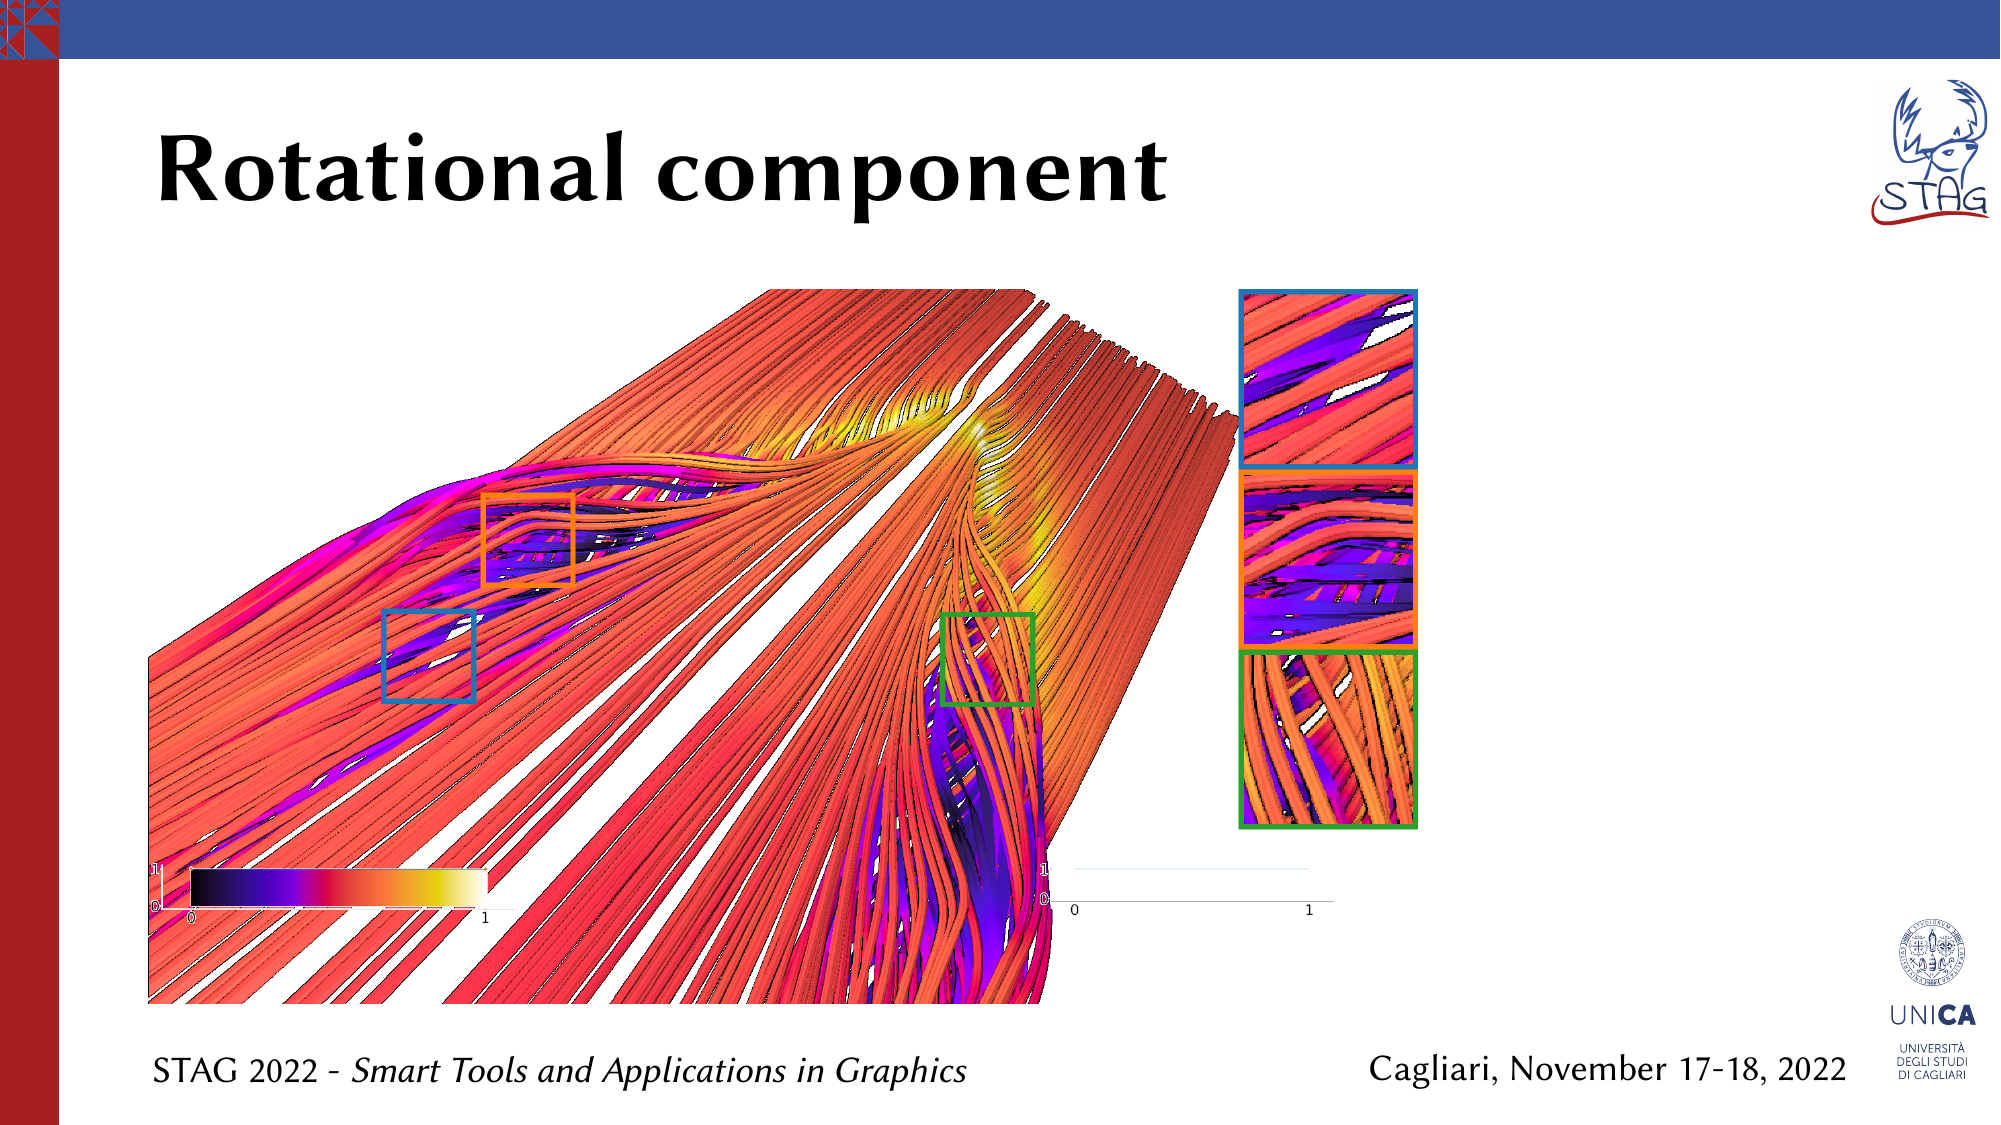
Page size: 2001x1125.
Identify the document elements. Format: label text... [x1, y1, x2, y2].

picture [1871, 79, 1990, 226]
picture [1871, 908, 1990, 1102]
title Rotational component [137, 59, 1863, 278]
picture [148, 289, 1418, 1004]
